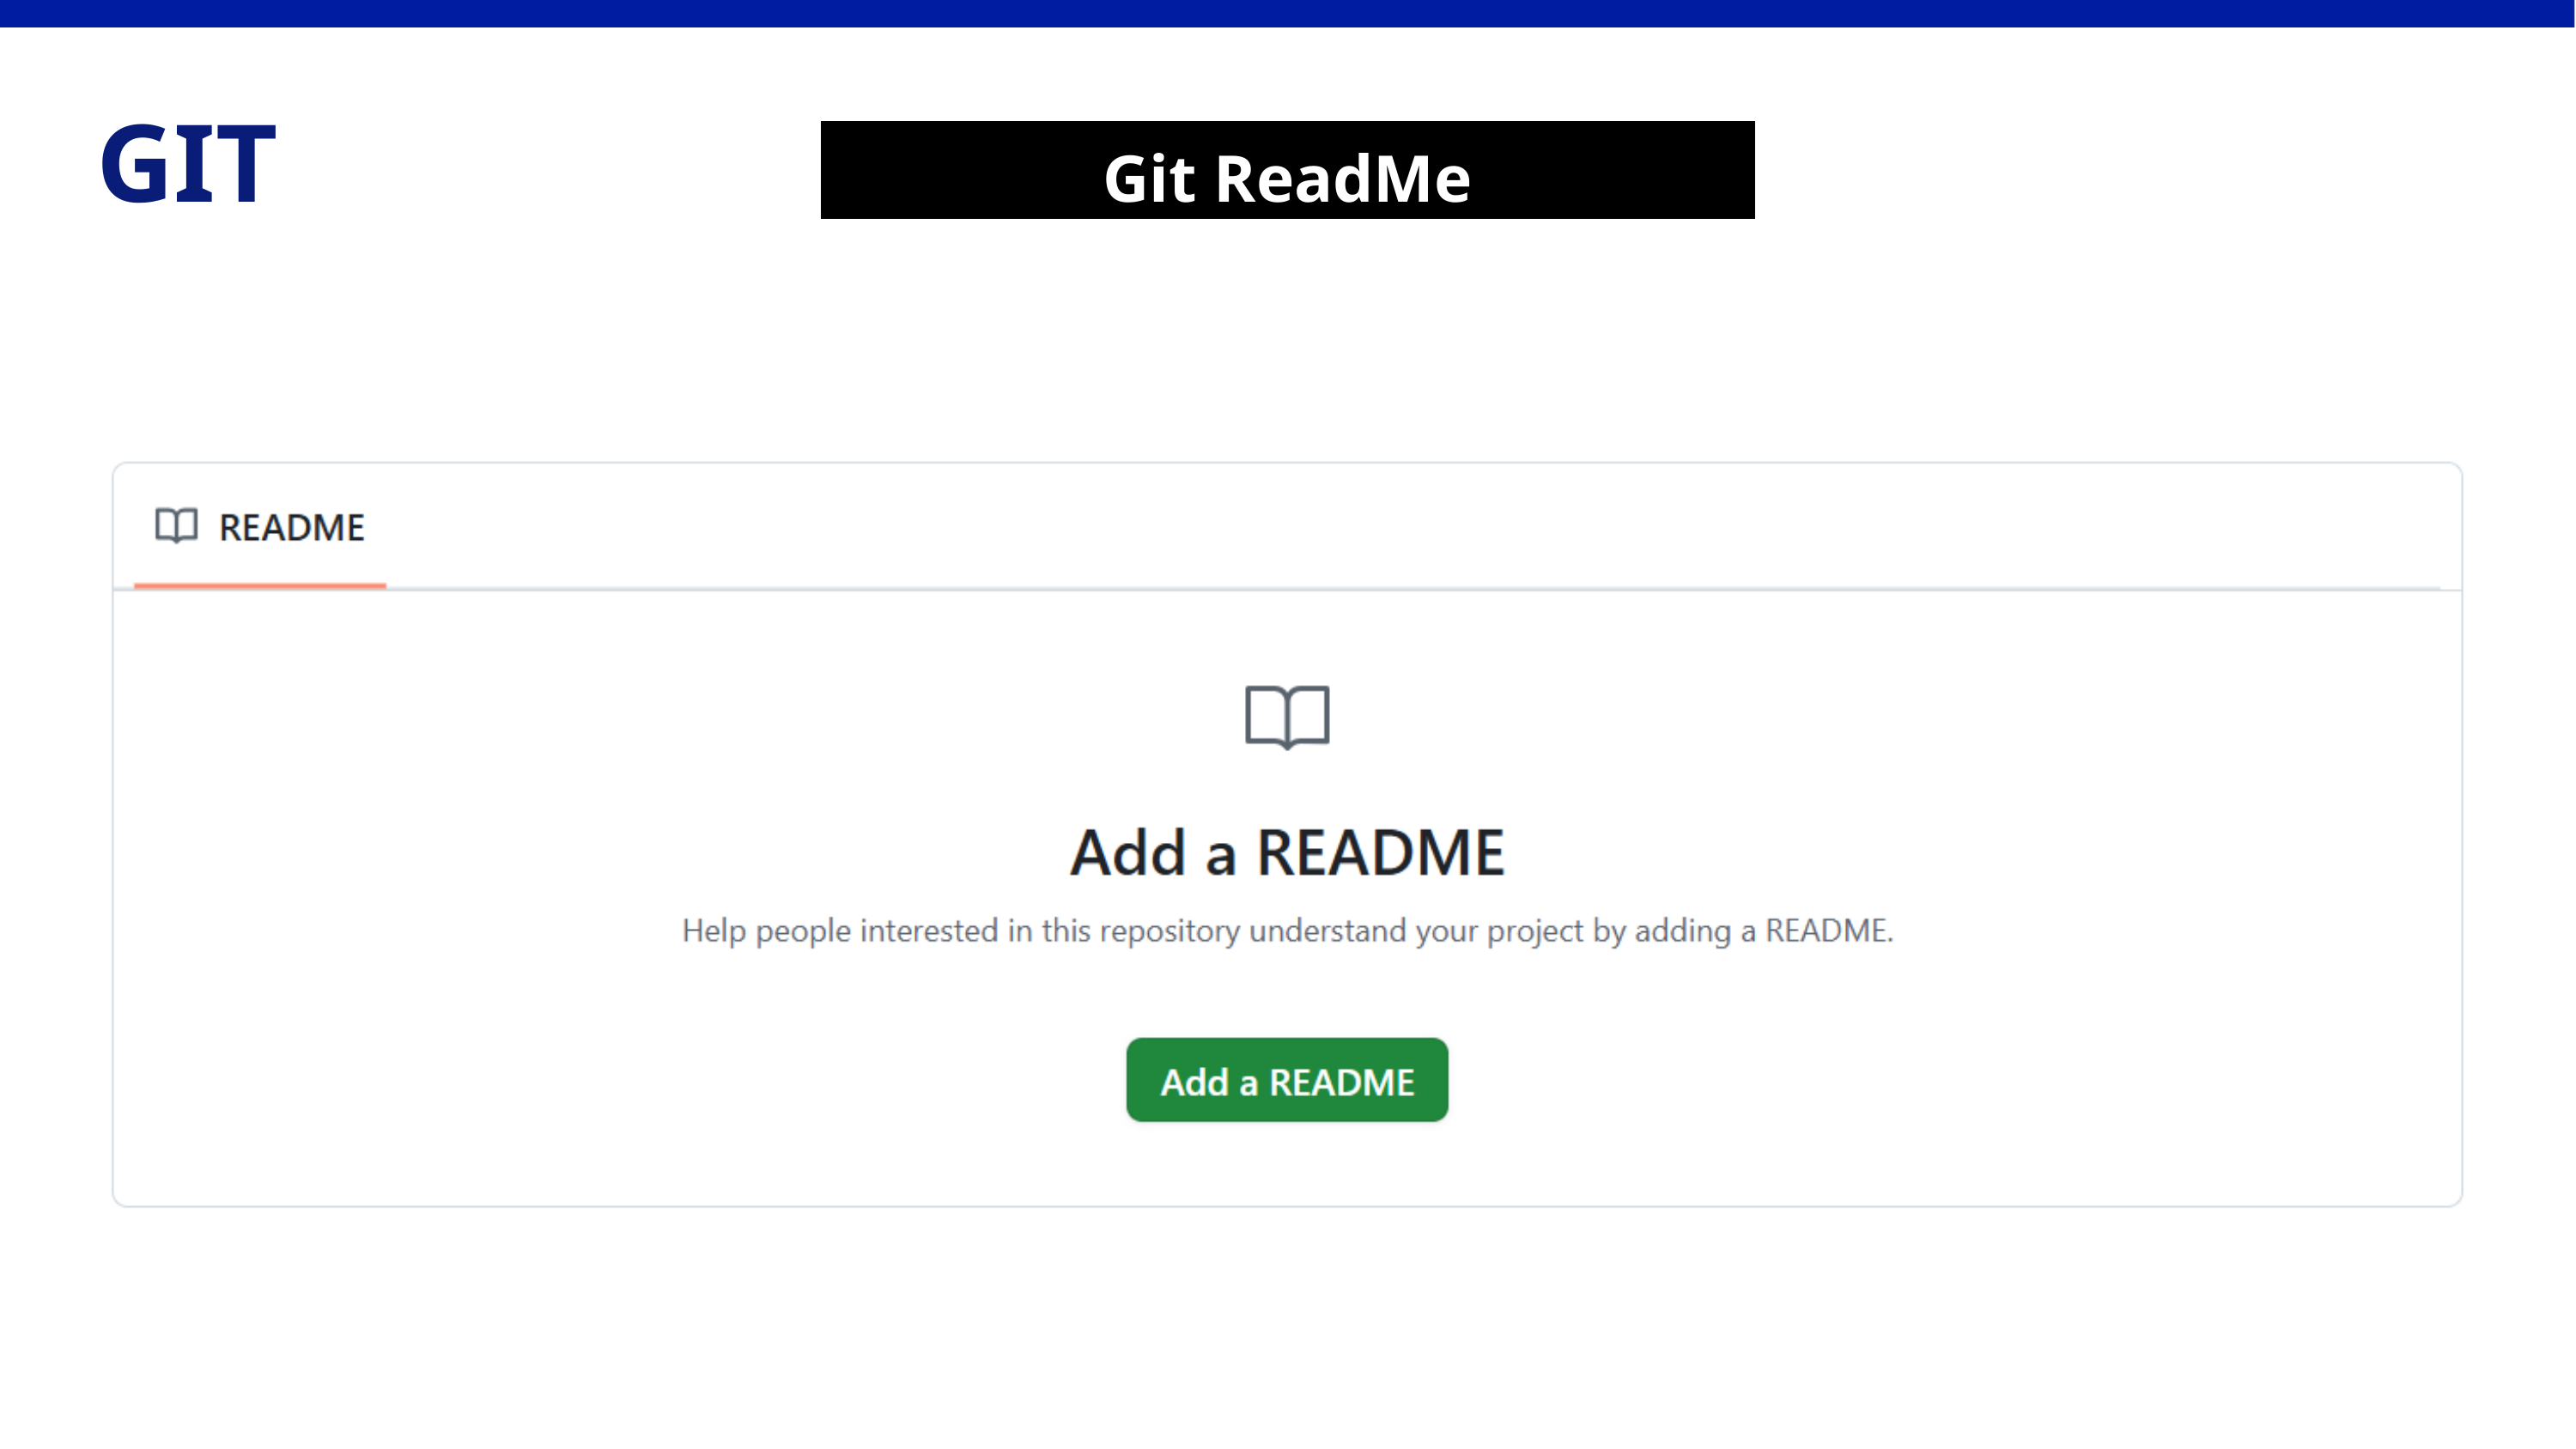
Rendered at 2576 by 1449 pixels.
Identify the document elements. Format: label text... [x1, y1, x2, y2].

text_box GIT [96, 80, 1267, 219]
picture [0, 0, 2576, 27]
text_box Git ReadMe [821, 121, 1755, 219]
picture [75, 445, 2501, 1240]
